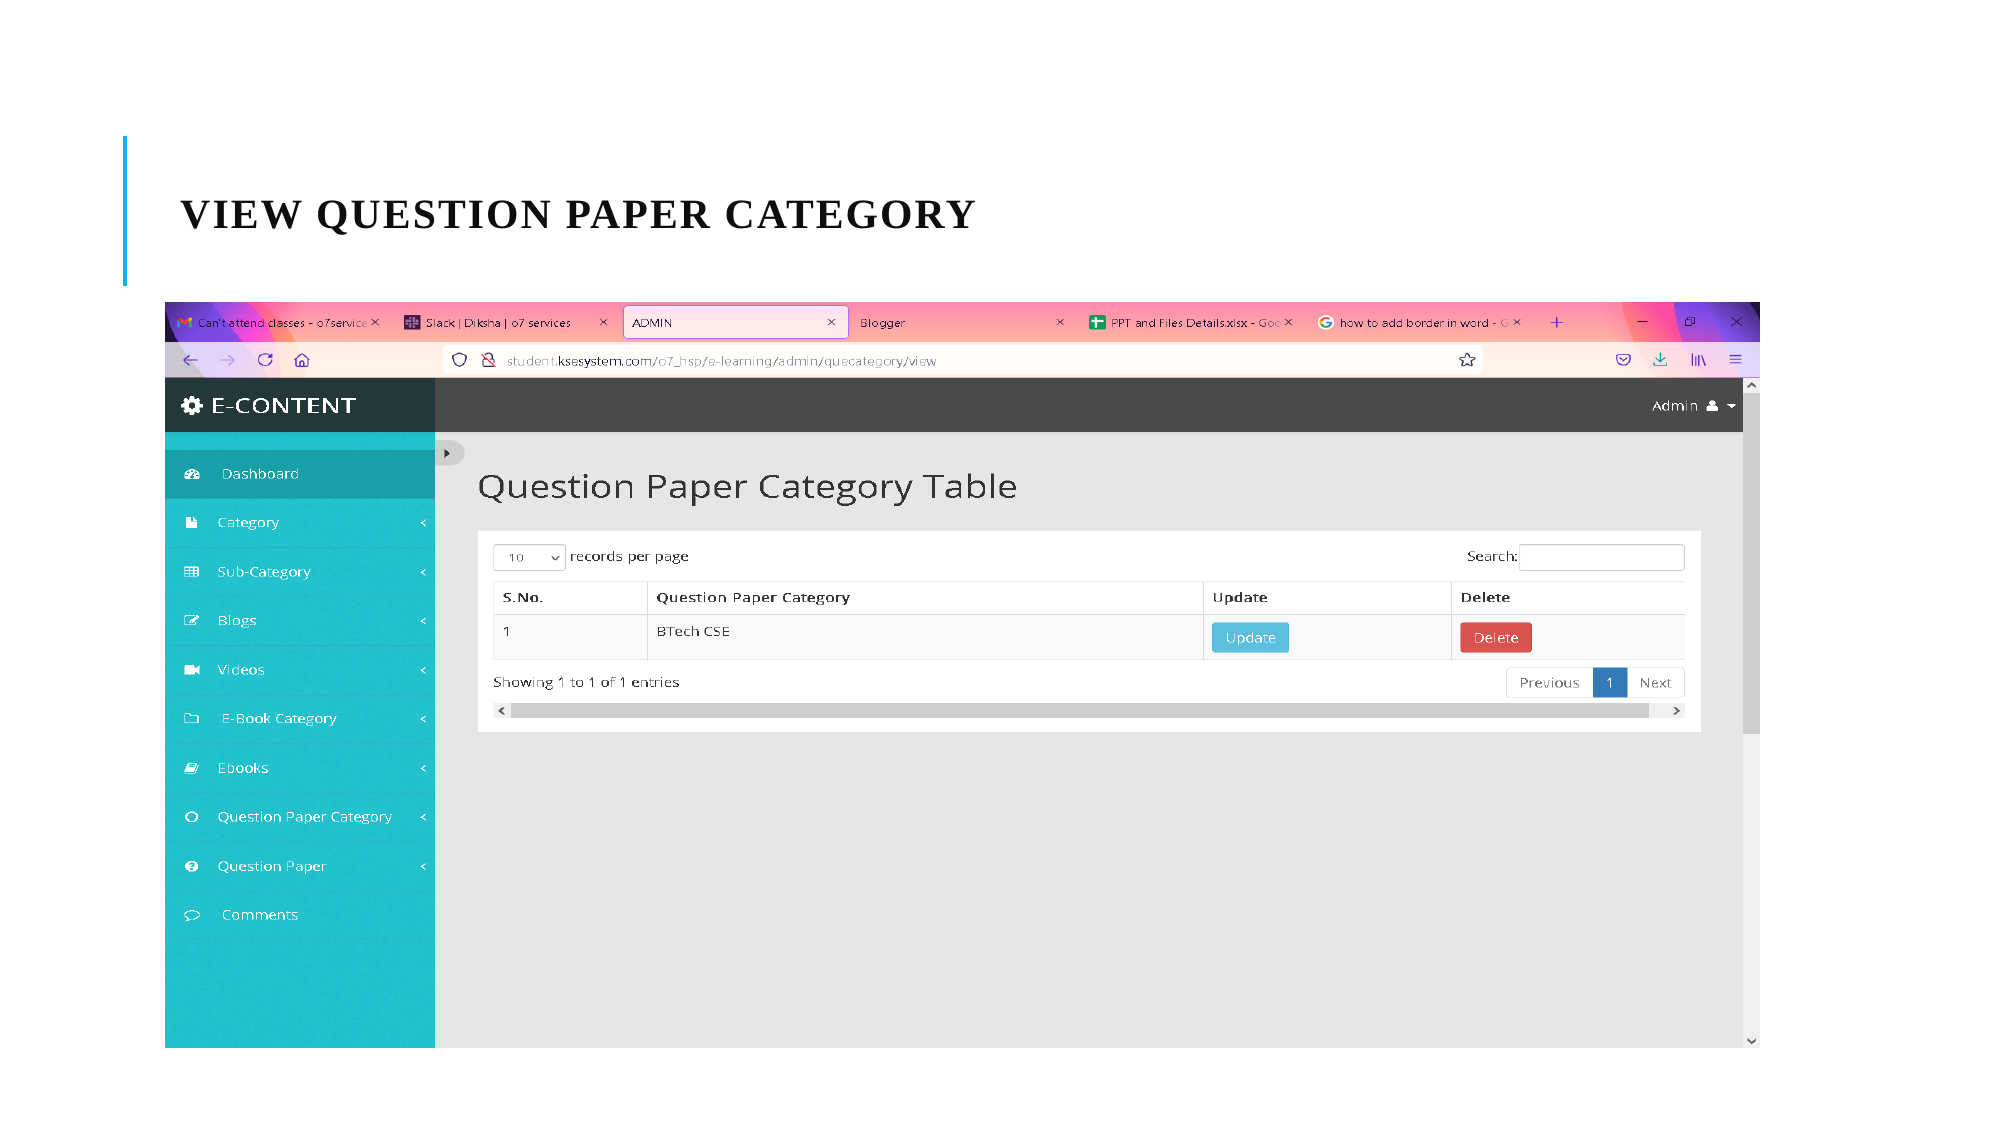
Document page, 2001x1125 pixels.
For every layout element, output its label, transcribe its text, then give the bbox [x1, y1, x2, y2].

title VIEW QUESTION PAPER CATEGORY [165, 173, 1760, 259]
picture [164, 302, 1760, 1048]
